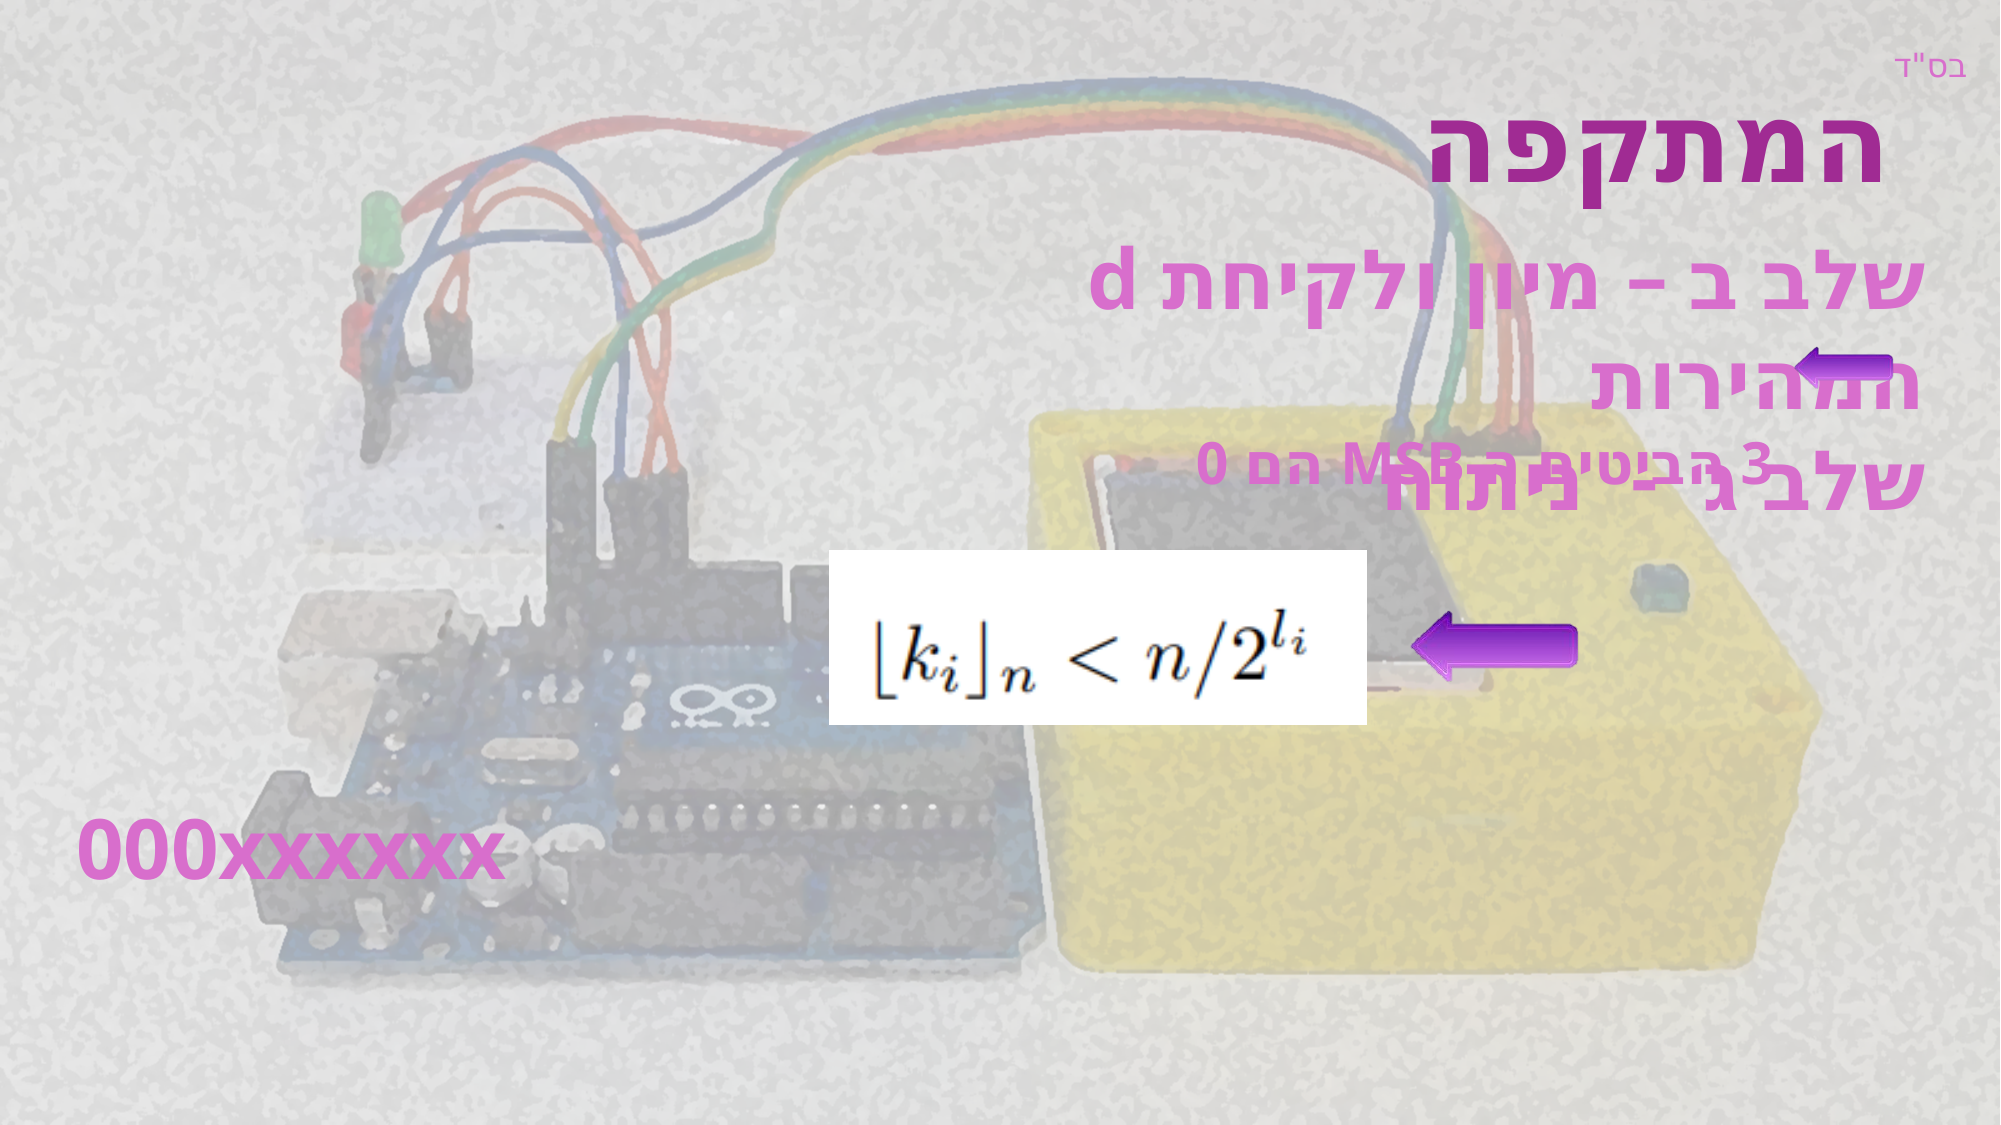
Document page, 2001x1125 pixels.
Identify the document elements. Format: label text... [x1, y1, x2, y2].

picture [1399, 550, 1590, 741]
text_box המתקפה [1406, 62, 1907, 213]
text_box שלב ג - ניתוח [793, 420, 1942, 535]
picture [1787, 311, 1901, 425]
text_box [0, 0, 2000, 1125]
text_box 000xxxxxx [48, 788, 522, 904]
text_box שלב ב – מיון ולקיחת d המהירות 3 הביטים ה MSB הם 0 [793, 218, 1942, 420]
picture [828, 550, 1368, 726]
